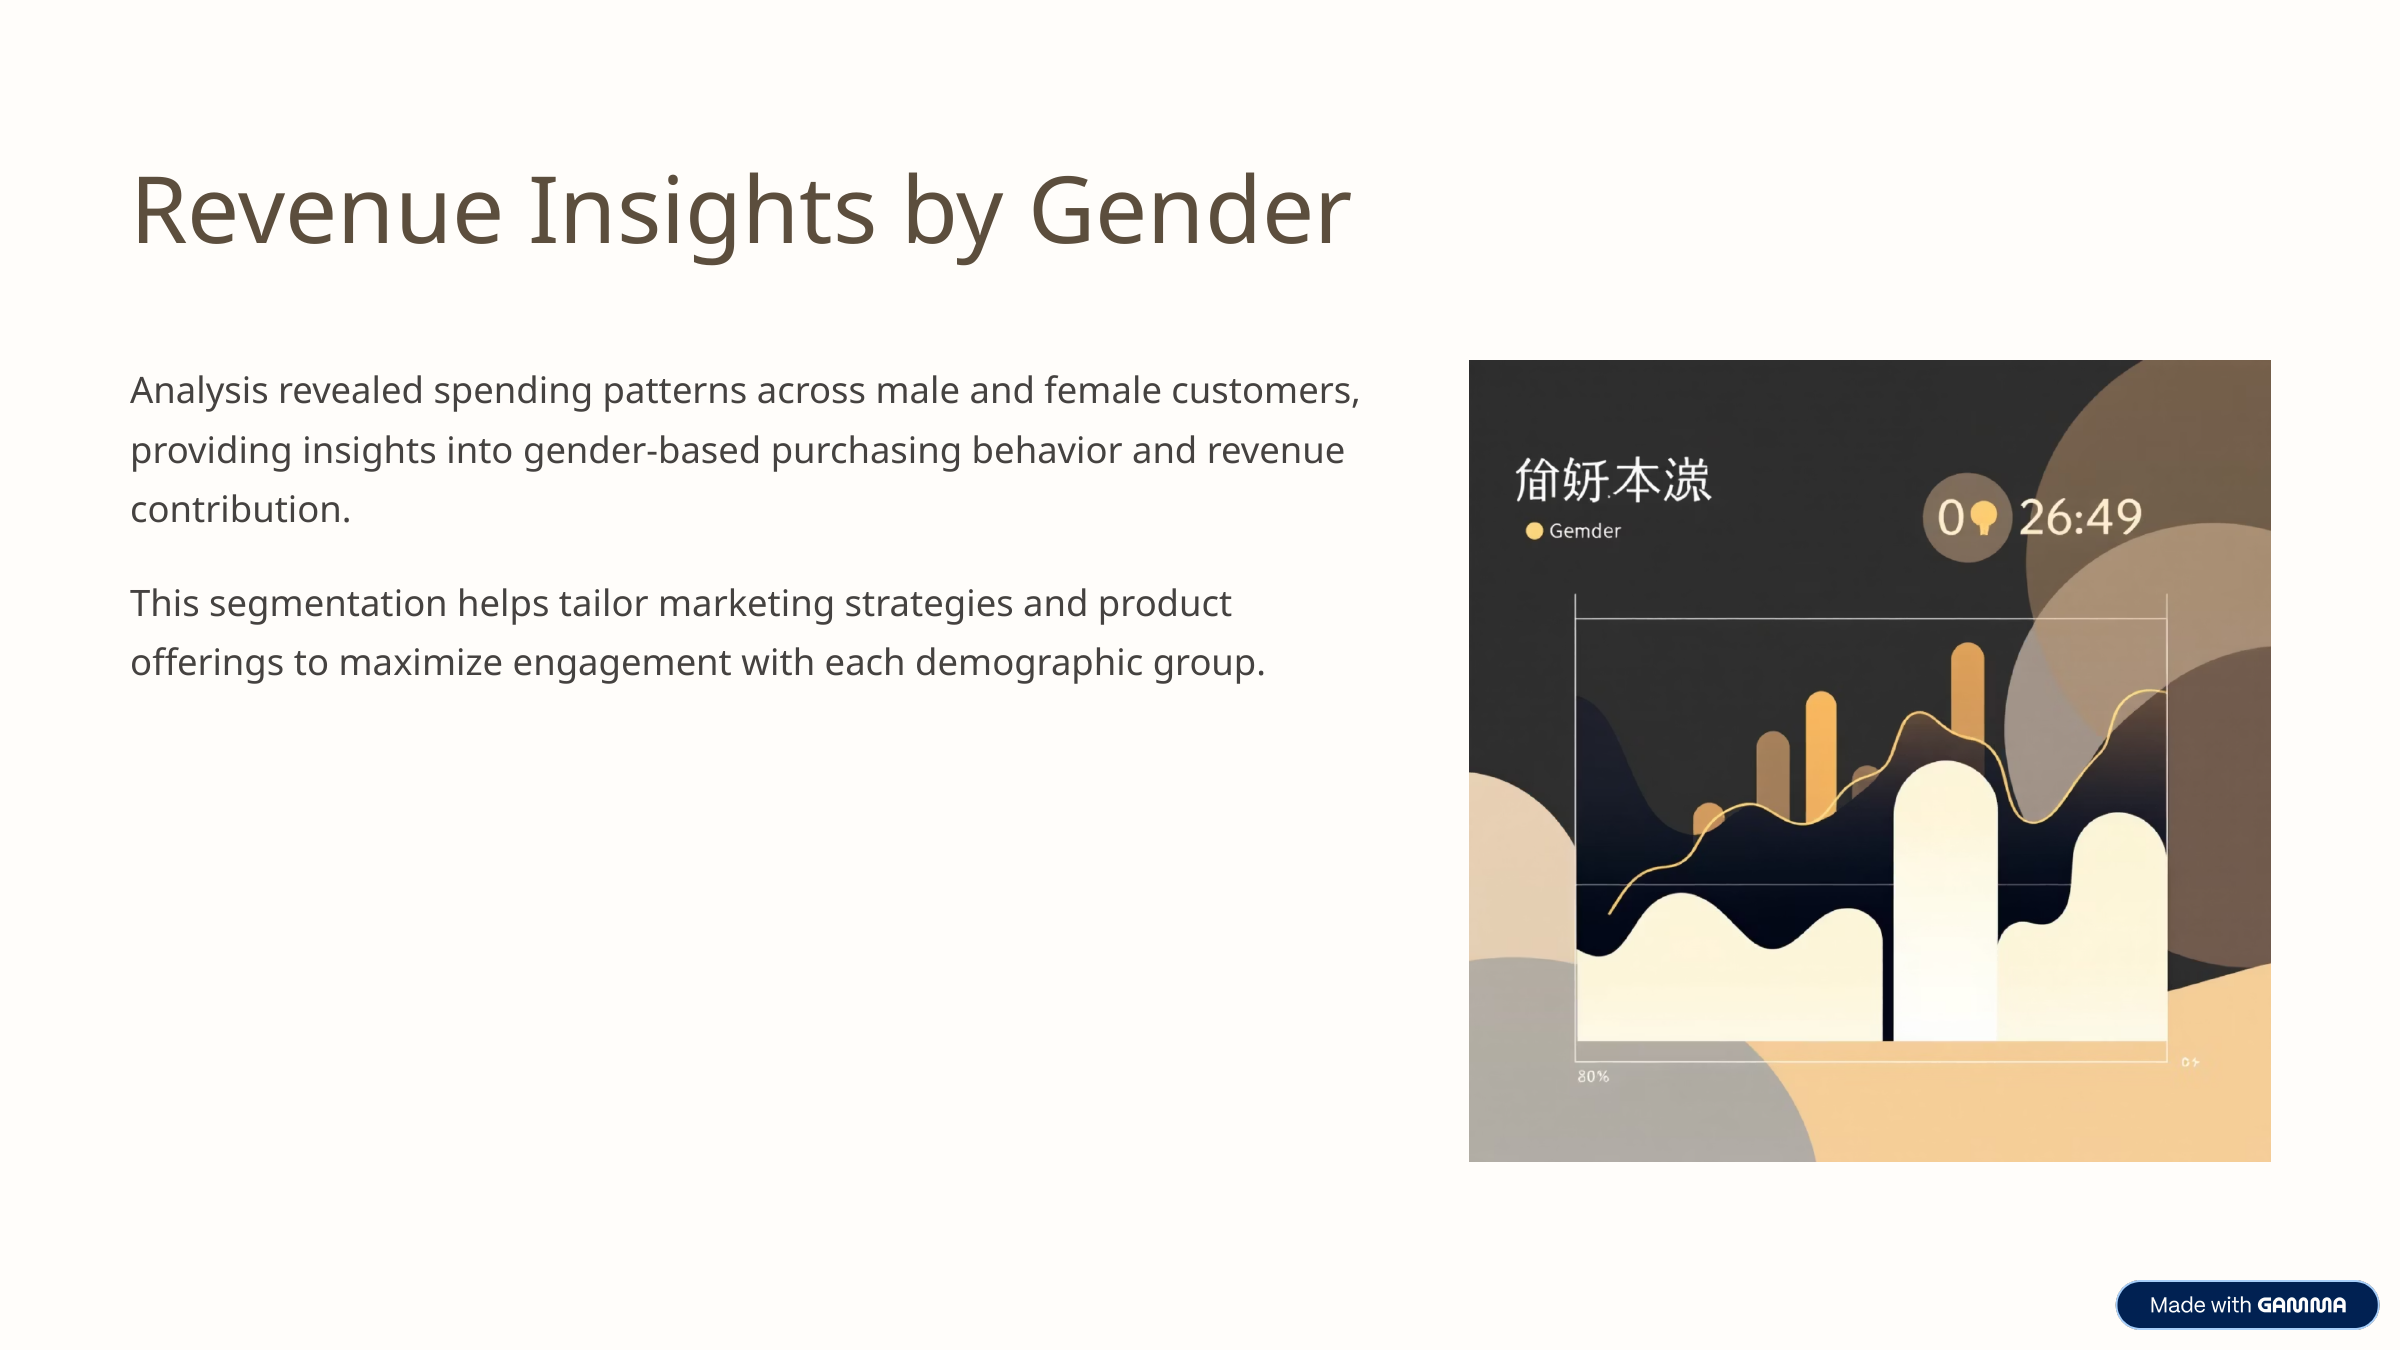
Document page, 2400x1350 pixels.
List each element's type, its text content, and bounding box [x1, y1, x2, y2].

picture [1469, 360, 2271, 1162]
text_box Revenue Insights by Gender [130, 146, 1471, 263]
text_box Analysis revealed spending patterns across male and female customers, providing insights into gender-based purchasing behavior and revenue contribution. [130, 351, 1378, 531]
text_box This segmentation helps tailor marketing strategies and product offerings to maximize engagement with each demographic group. [130, 563, 1378, 683]
picture [2106, 1271, 2389, 1339]
